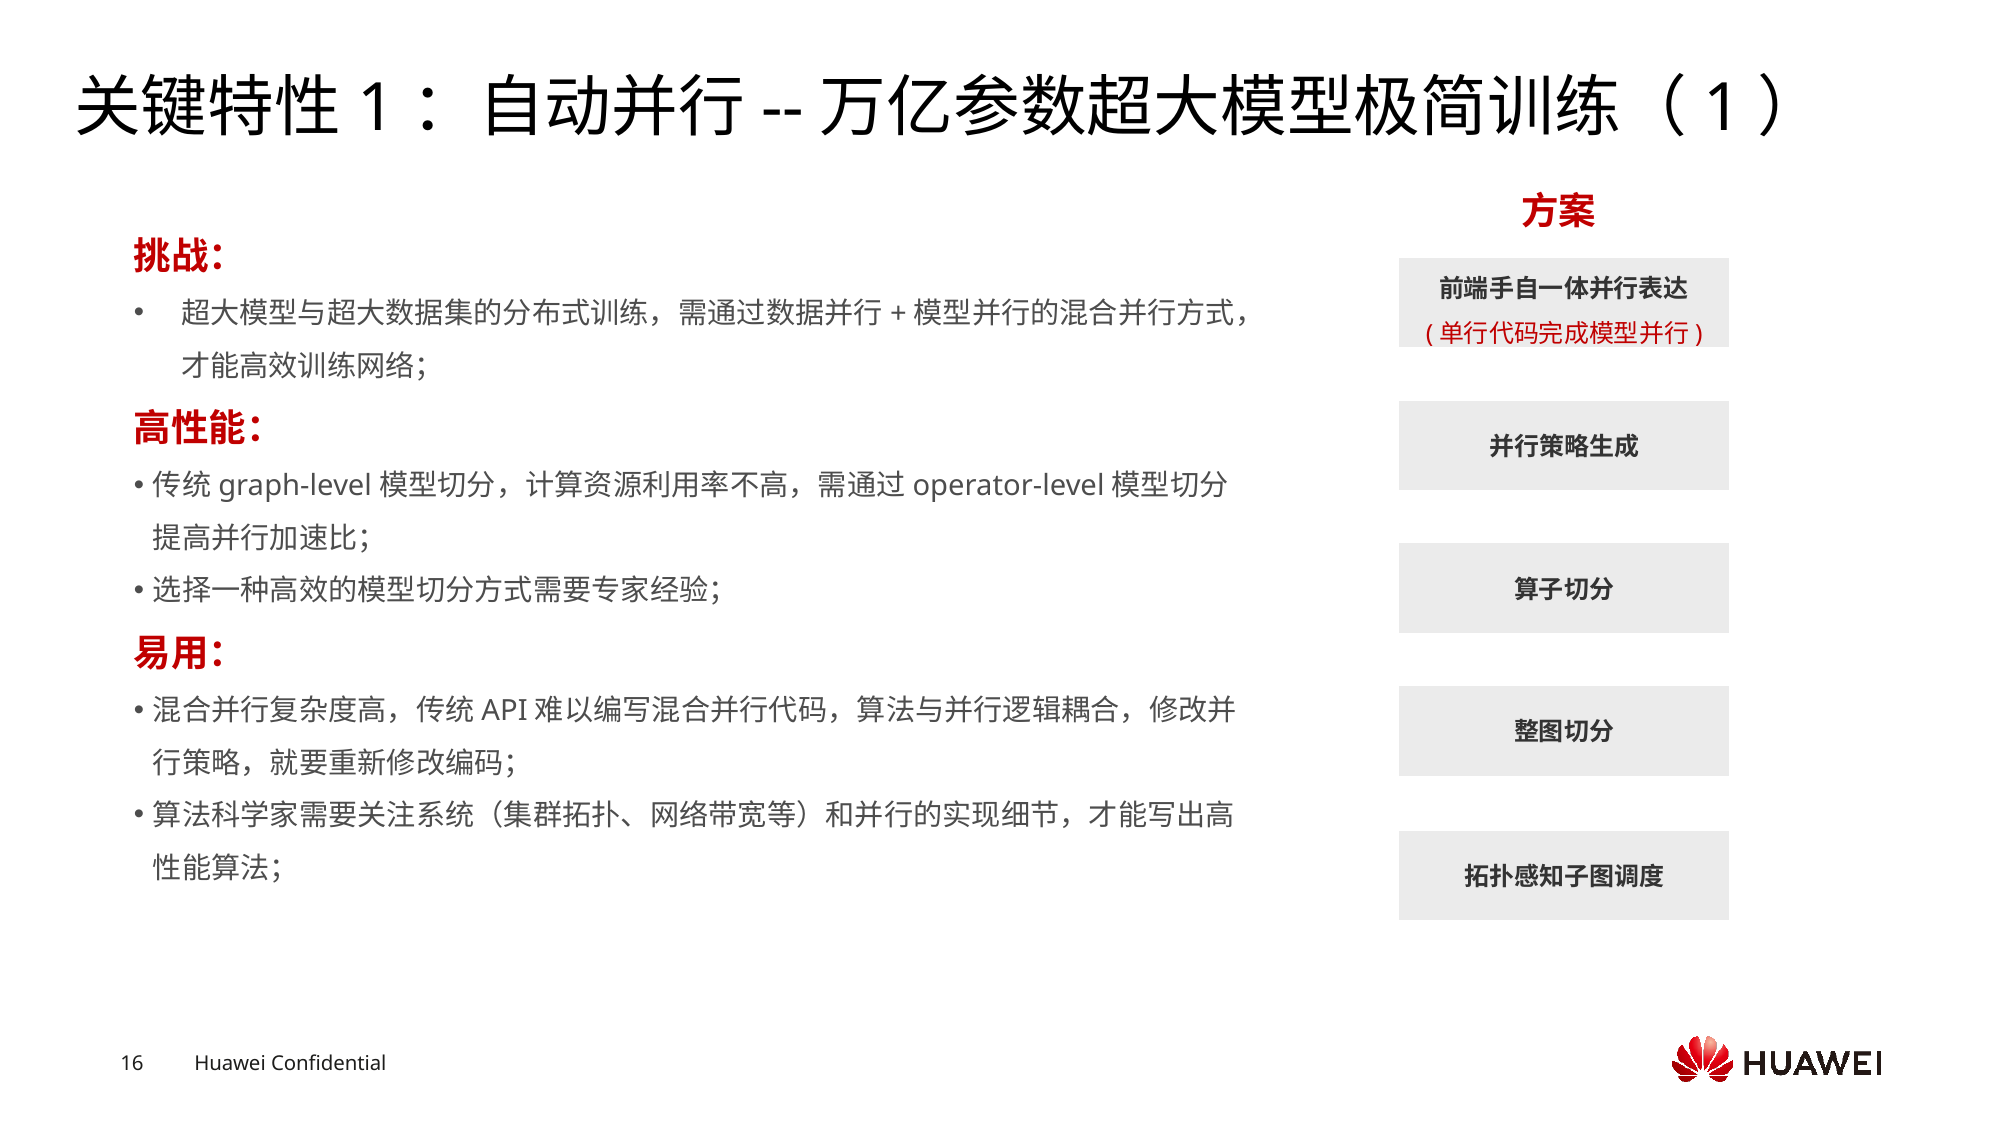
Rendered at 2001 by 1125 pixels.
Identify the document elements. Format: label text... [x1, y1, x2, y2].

title 关键特性1：自动并行--万亿参数超大模型极简训练（1） [74, 73, 1928, 155]
text_box 方案 [1506, 156, 1612, 240]
picture [1672, 1036, 1881, 1082]
text_box 挑战： 超大模型与超大数据集的分布式训练，需通过数据并行+模型并行的混合并行方式，才能高效训练网络； 高性能： 传统graph-level模型切分，计算资源利用率不高，需通过operator-level模型切分提高并行加速比； 选择一种高效的模型切分方式需要专家经验； 易用： 混合并行复杂度高，传统API难以编写混合并行代码，算法与并行逻辑耦合，修改并行策略，就要重新修改编码； 算法科学家需要关注系统（集群拓扑、网络带宽等）和并行的实现细节，才能写出高性能算法； [119, 201, 1253, 944]
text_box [1398, 257, 1730, 921]
